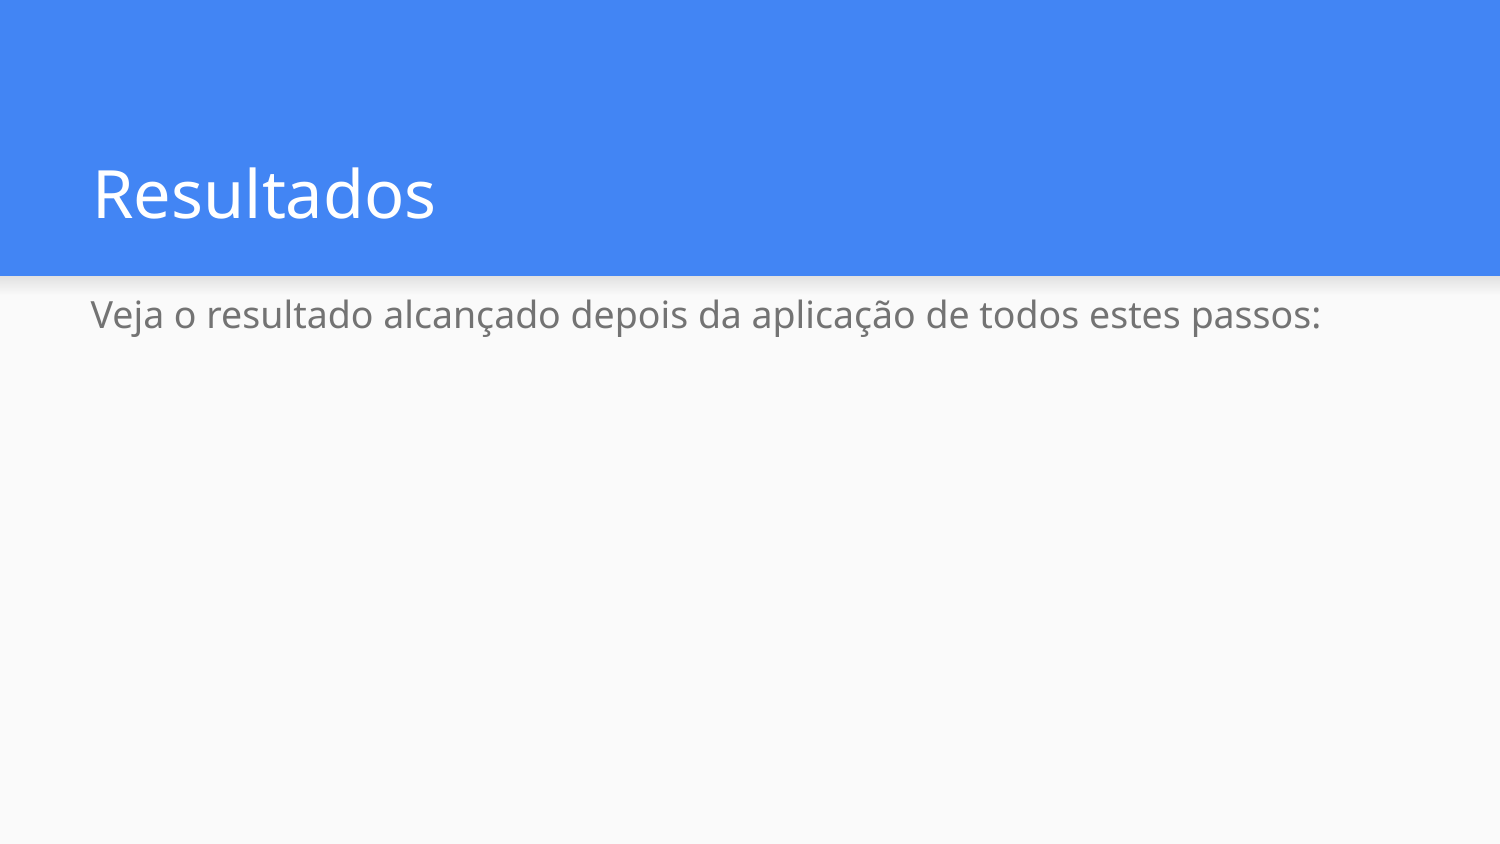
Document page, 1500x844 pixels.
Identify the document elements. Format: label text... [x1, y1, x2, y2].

title Resultados [77, 35, 1427, 248]
list Veja o resultado alcançado depois da aplicação de todos estes passos: [75, 269, 1425, 398]
